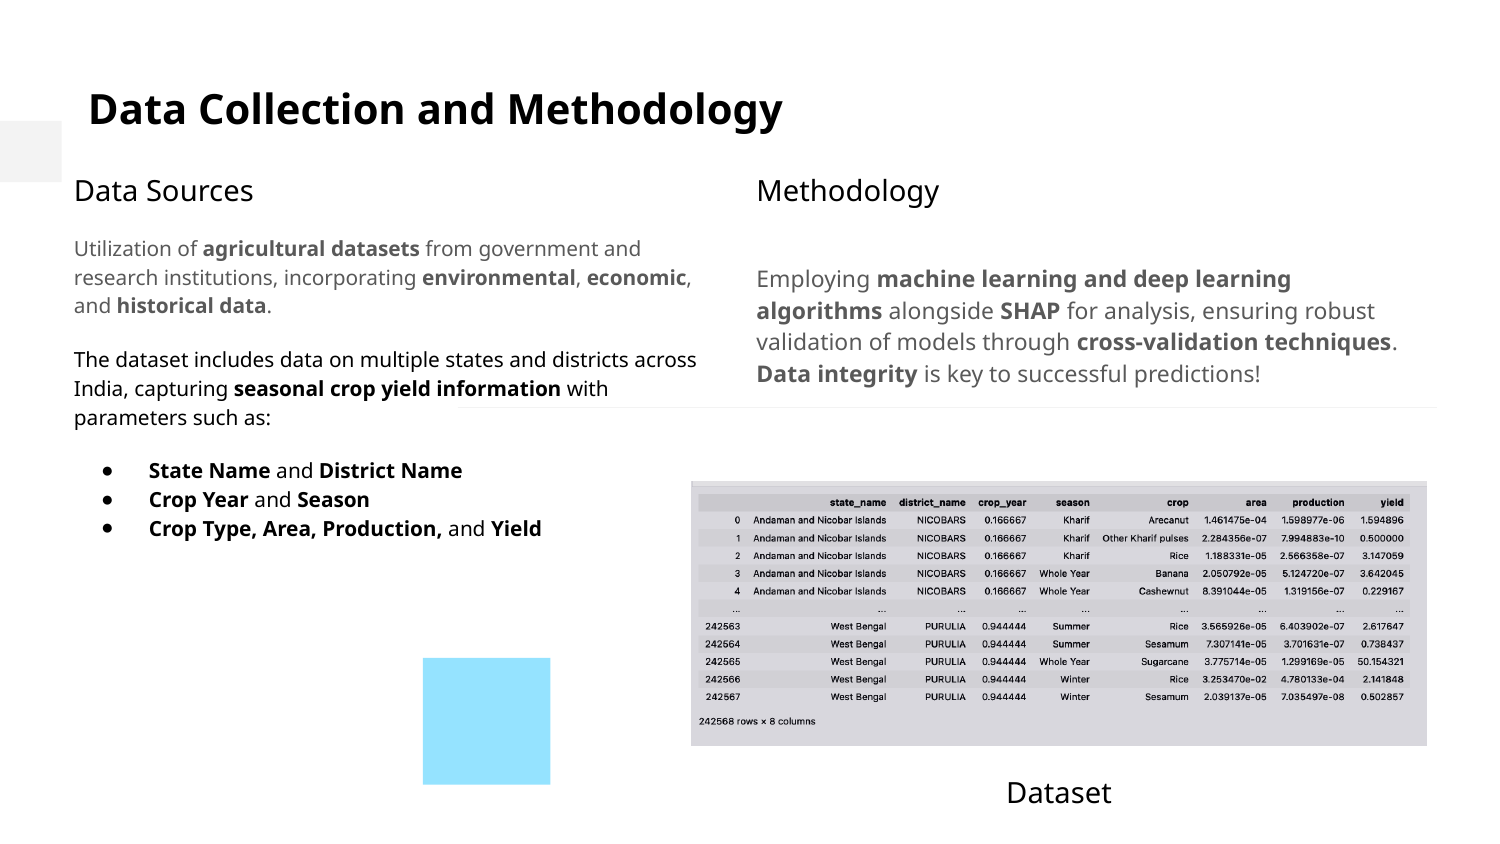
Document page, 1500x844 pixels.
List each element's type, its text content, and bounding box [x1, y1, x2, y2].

subtitle Data Sources [58, 157, 741, 216]
title Data Collection and Methodology [72, 67, 1437, 158]
subtitle Methodology [741, 157, 1427, 245]
picture [691, 480, 1427, 747]
subtitle Dataset [716, 759, 1402, 825]
list Utilization of agricultural datasets from government and research institutions, incorporating environmental, economic, and historical data. The dataset includes data on multiple states and districts across India, capturing seasonal crop yield information with parameters such as: State Name and District Name Crop Year and Season Crop Type, Area, Production, and Yield [58, 216, 742, 498]
list Employing machine learning and deep learning algorithms alongside SHAP for analysis, ensuring robust validation of models through cross-validation techniques. Data integrity is key to successful predictions! [741, 245, 1427, 409]
